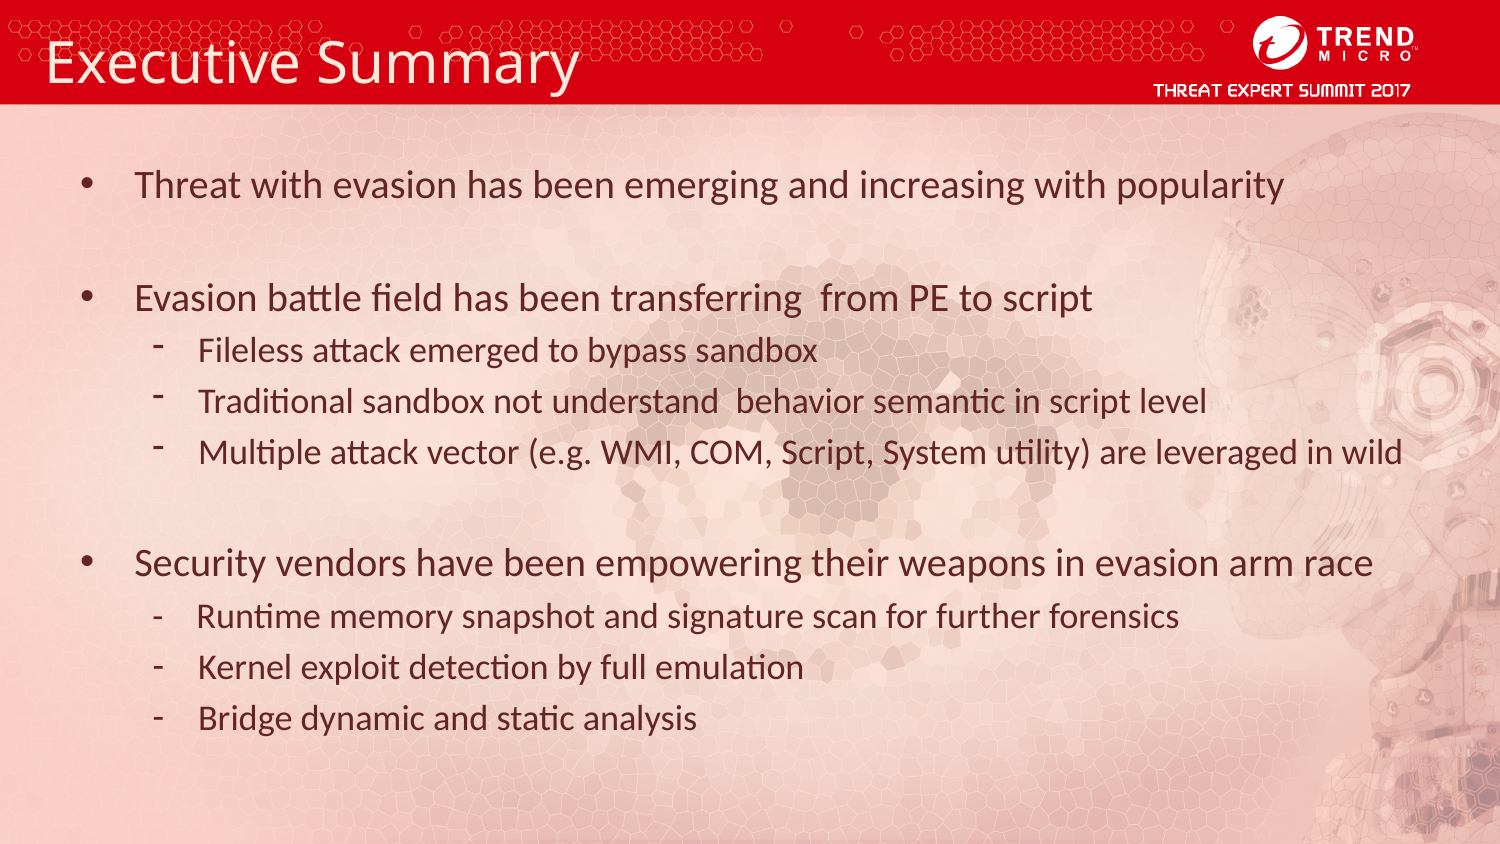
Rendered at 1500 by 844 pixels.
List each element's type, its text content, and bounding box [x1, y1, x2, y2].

list Threat with evasion has been emerging and increasing with popularity Evasion battle field has been transferring from PE to script Fileless attack emerged to bypass sandbox Traditional sandbox not understand behavior semantic in script level Multiple attack vector (e.g. WMI, COM, Script, System utility) are leveraged in wild Security vendors have been empowering their weapons in evasion arm race - Runtime memory snapshot and signature scan for further forensics Kernel exploit detection by full emulation Bridge dynamic and static analysis [64, 150, 1438, 777]
title Executive Summary [29, 20, 1235, 100]
picture [0, 0, 1500, 844]
